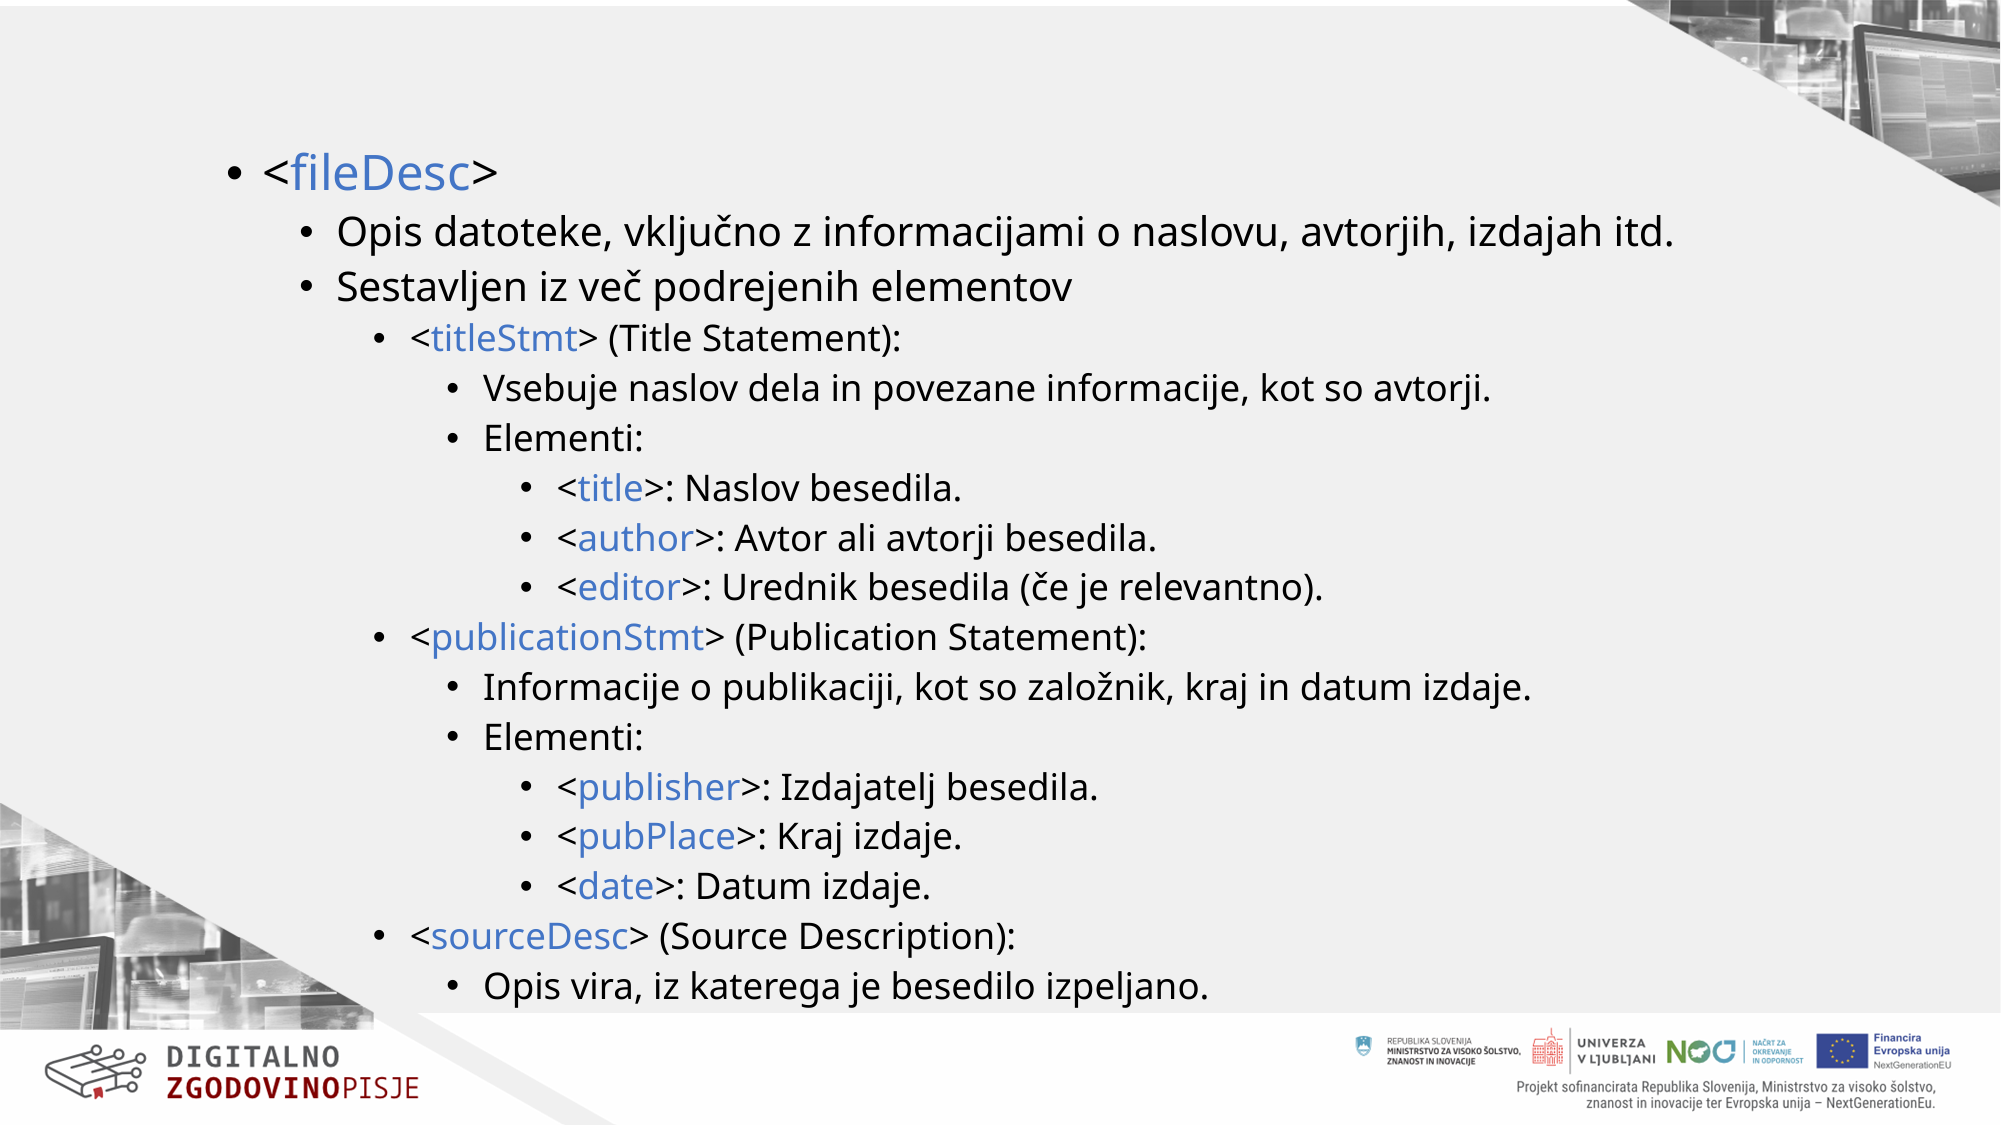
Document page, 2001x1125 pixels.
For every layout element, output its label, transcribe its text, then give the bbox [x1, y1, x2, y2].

list <fileDesc> Opis datoteke, vključno z informacijami o naslovu, avtorjih, izdajah itd. Sestavljen iz več podrejenih elementov <titleStmt> (Title Statement): Vsebuje naslov dela in povezane informacije, kot so avtorji. Elementi: <title>: Naslov besedila. <author>: Avtor ali avtorji besedila. <editor>: Urednik besedila (če je relevantno). <publicationStmt> (Publication Statement): Informacije o publikaciji, kot so založnik, kraj in datum izdaje. Elementi: <publisher>: Izdajatelj besedila. <pubPlace>: Kraj izdaje. <date>: Datum izdaje. <sourceDesc> (Source Description): Opis vira, iz katerega je besedilo izpeljano. [137, 141, 1863, 1022]
picture [0, 0, 2001, 1125]
